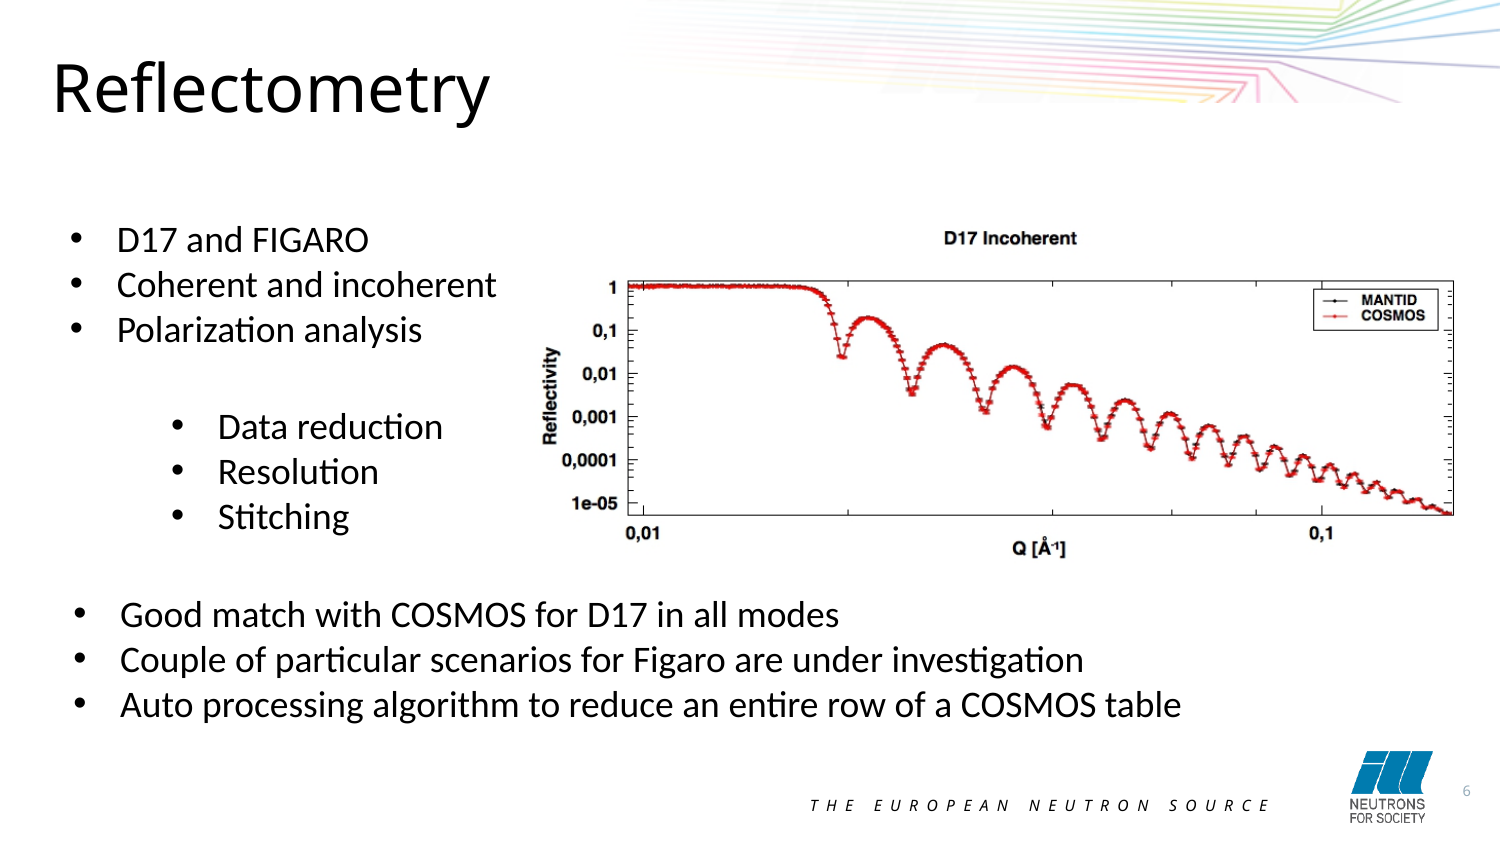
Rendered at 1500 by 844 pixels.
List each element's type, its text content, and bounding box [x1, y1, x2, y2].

picture [614, 0, 1500, 103]
text_box Data reduction Resolution Stitching [156, 403, 459, 582]
list Reflectometry [36, 38, 1469, 149]
picture [533, 225, 1491, 565]
text_box D17 and FIGARO Coherent and incoherent Polarization analysis [55, 207, 513, 403]
text_box Good match with COSMOS for D17 in all modes Couple of particular scenarios for Figaro are under investigation Auto processing algorithm to reduce an entire row of a COSMOS table [58, 582, 1198, 777]
picture [1350, 751, 1433, 823]
